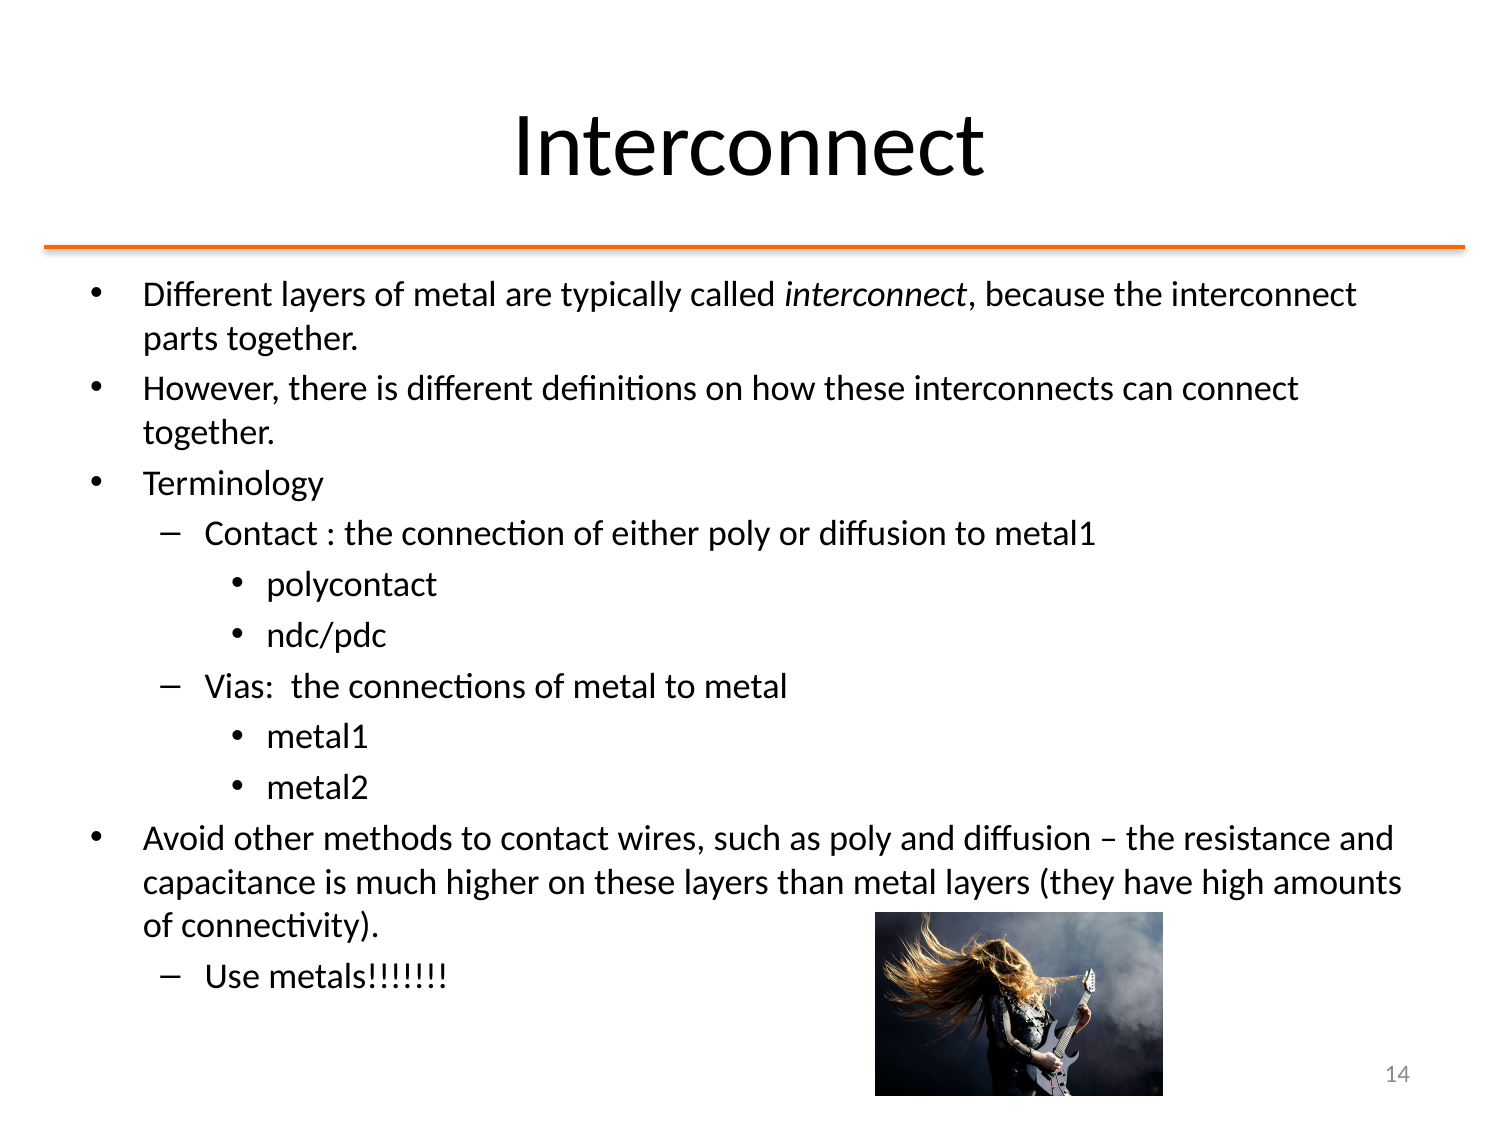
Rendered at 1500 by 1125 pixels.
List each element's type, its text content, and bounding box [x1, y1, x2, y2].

list Different layers of metal are typically called interconnect, because the interconnect parts together. However, there is different definitions on how these interconnects can connect together. Terminology Contact : the connection of either poly or diffusion to metal1 polycontact ndc/pdc Vias: the connections of metal to metal metal1 metal2 Avoid other methods to contact wires, such as poly and diffusion – the resistance and capacitance is much higher on these layers than metal layers (they have high amounts of connectivity). Use metals!!!!!!! [75, 262, 1425, 1005]
slide_number 14 [1163, 1042, 1425, 1103]
title Interconnect [75, 45, 1425, 233]
picture [874, 912, 1163, 1096]
